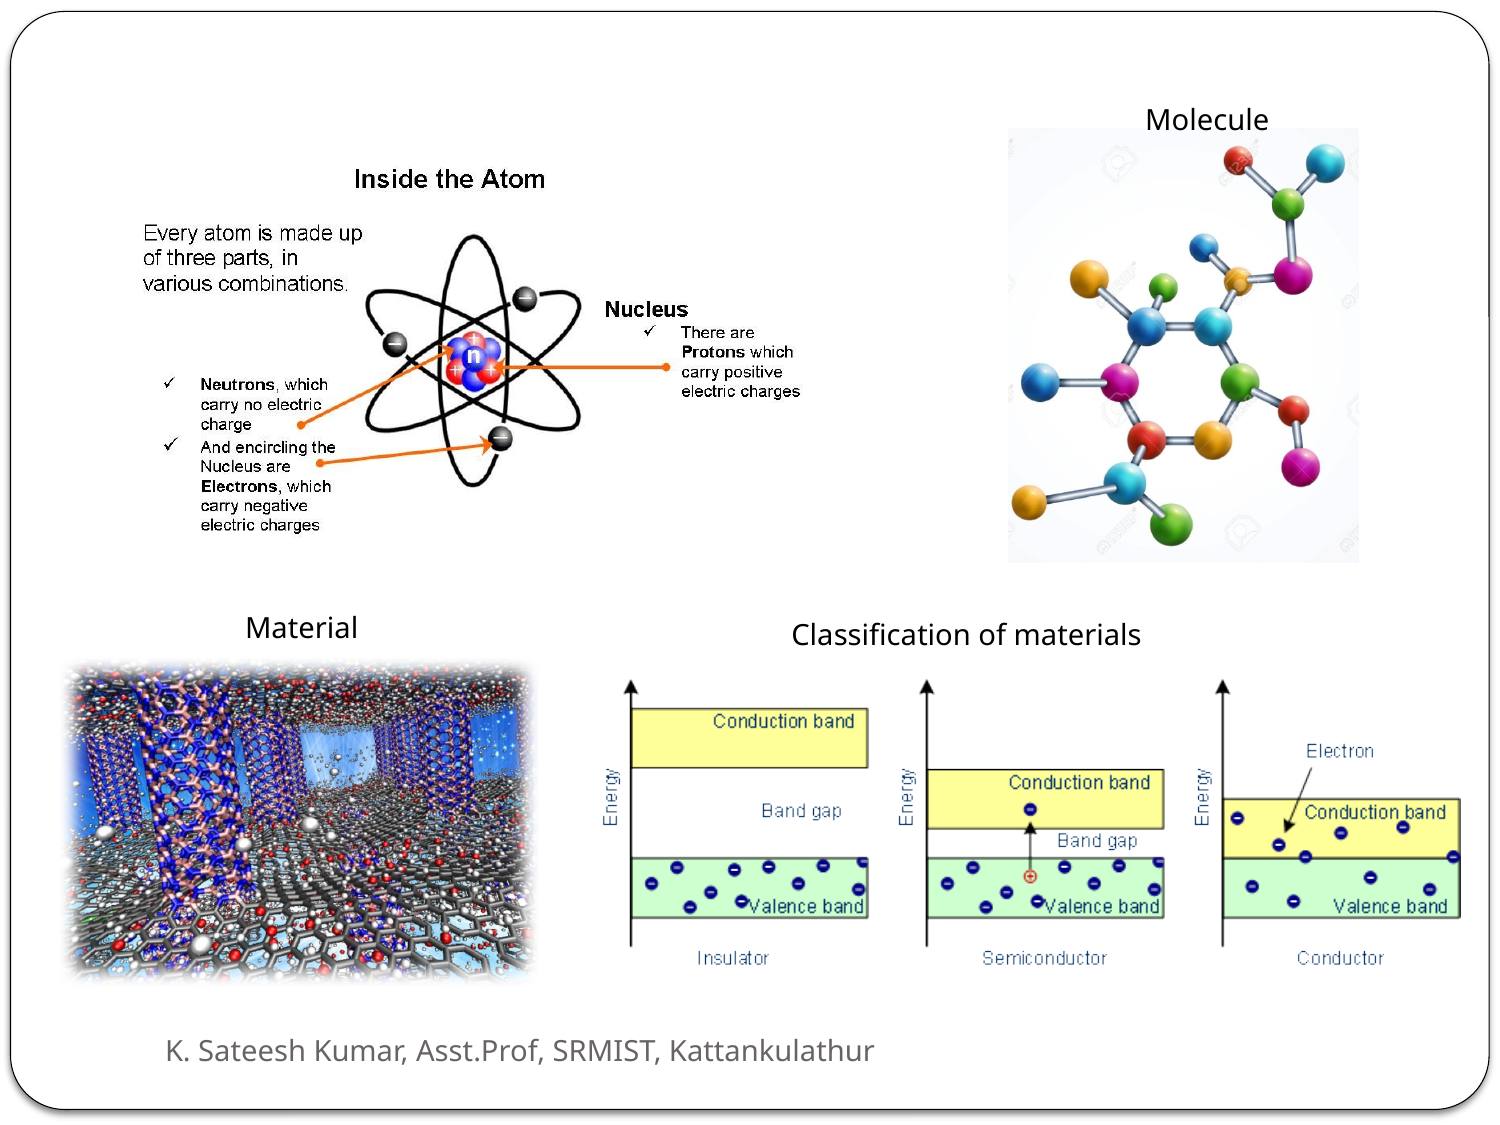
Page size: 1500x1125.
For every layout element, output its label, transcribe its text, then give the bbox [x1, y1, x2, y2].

picture [597, 678, 1461, 973]
picture [58, 656, 540, 989]
picture [116, 140, 821, 559]
footer K. Sateesh Kumar, Asst.Prof, SRMIST, Kattankulathur [150, 1012, 926, 1088]
text_box Material [230, 602, 374, 652]
text_box Classification of materials [776, 609, 1157, 659]
text_box Molecule [1130, 93, 1285, 126]
text_box [25, 0, 76, 27]
picture [1007, 128, 1360, 563]
